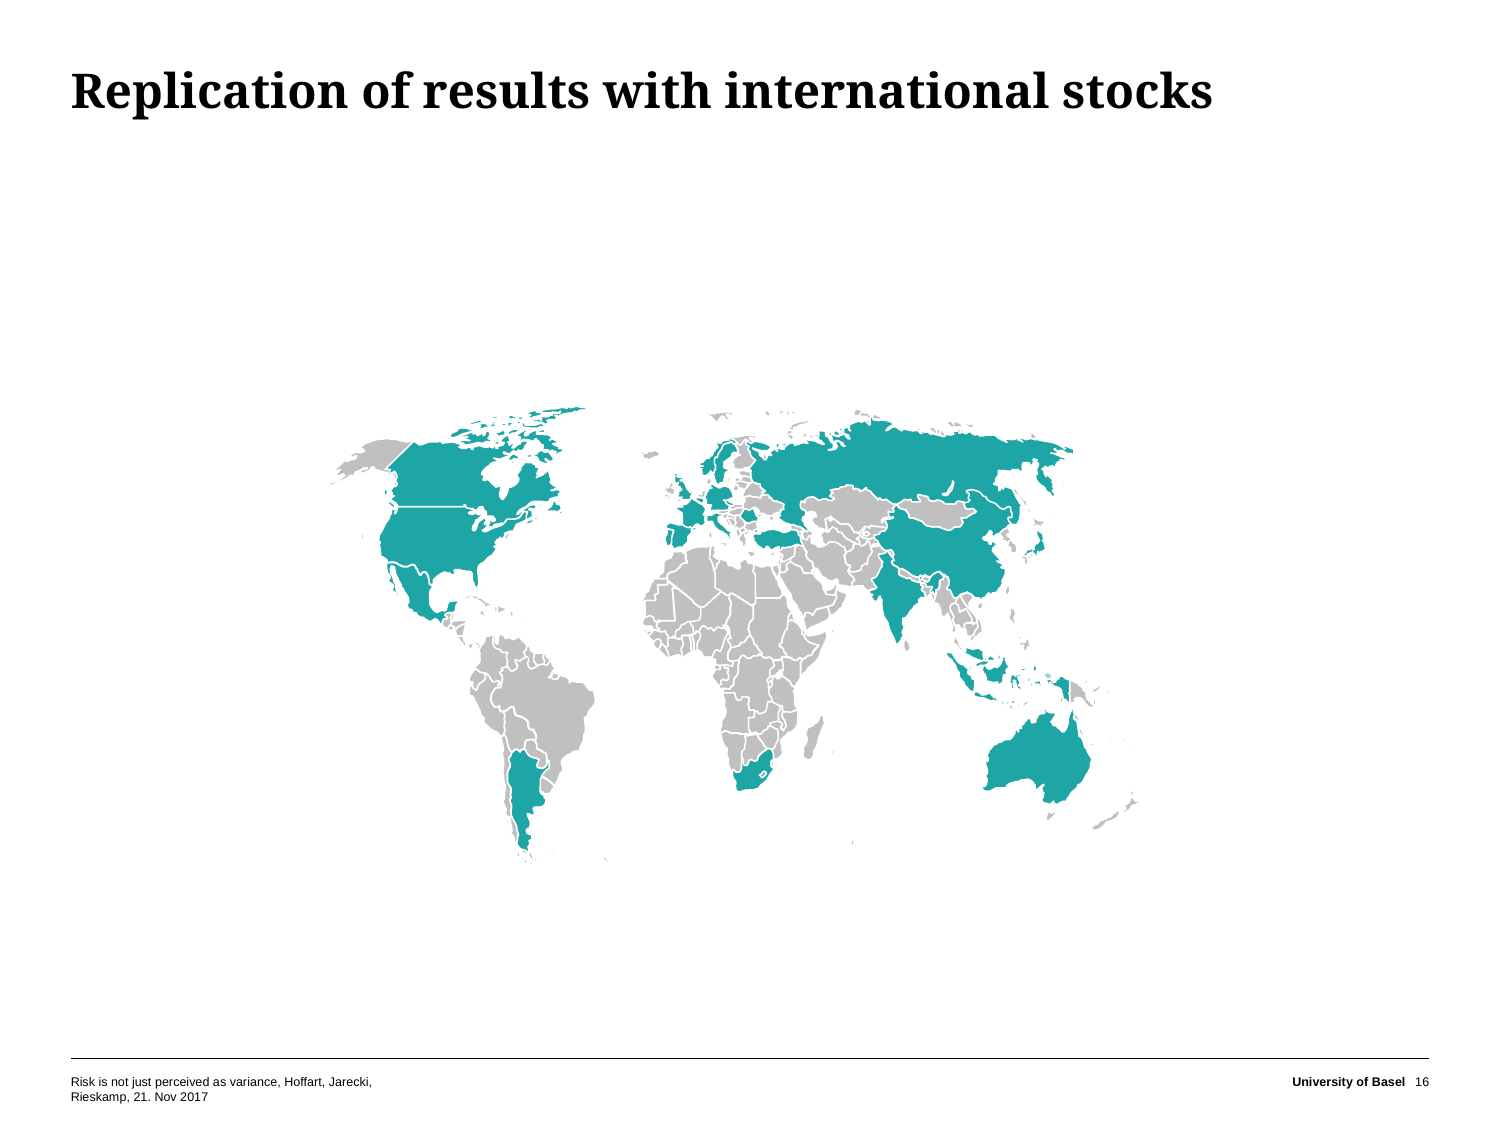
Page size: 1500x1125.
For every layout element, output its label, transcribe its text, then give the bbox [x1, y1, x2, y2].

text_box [328, 393, 1172, 867]
title Replication of results with international stocks [70, 66, 1430, 191]
footer University of Basel [1092, 1070, 1405, 1100]
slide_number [70, 1070, 425, 1100]
slide_number 16 [1405, 1070, 1430, 1100]
